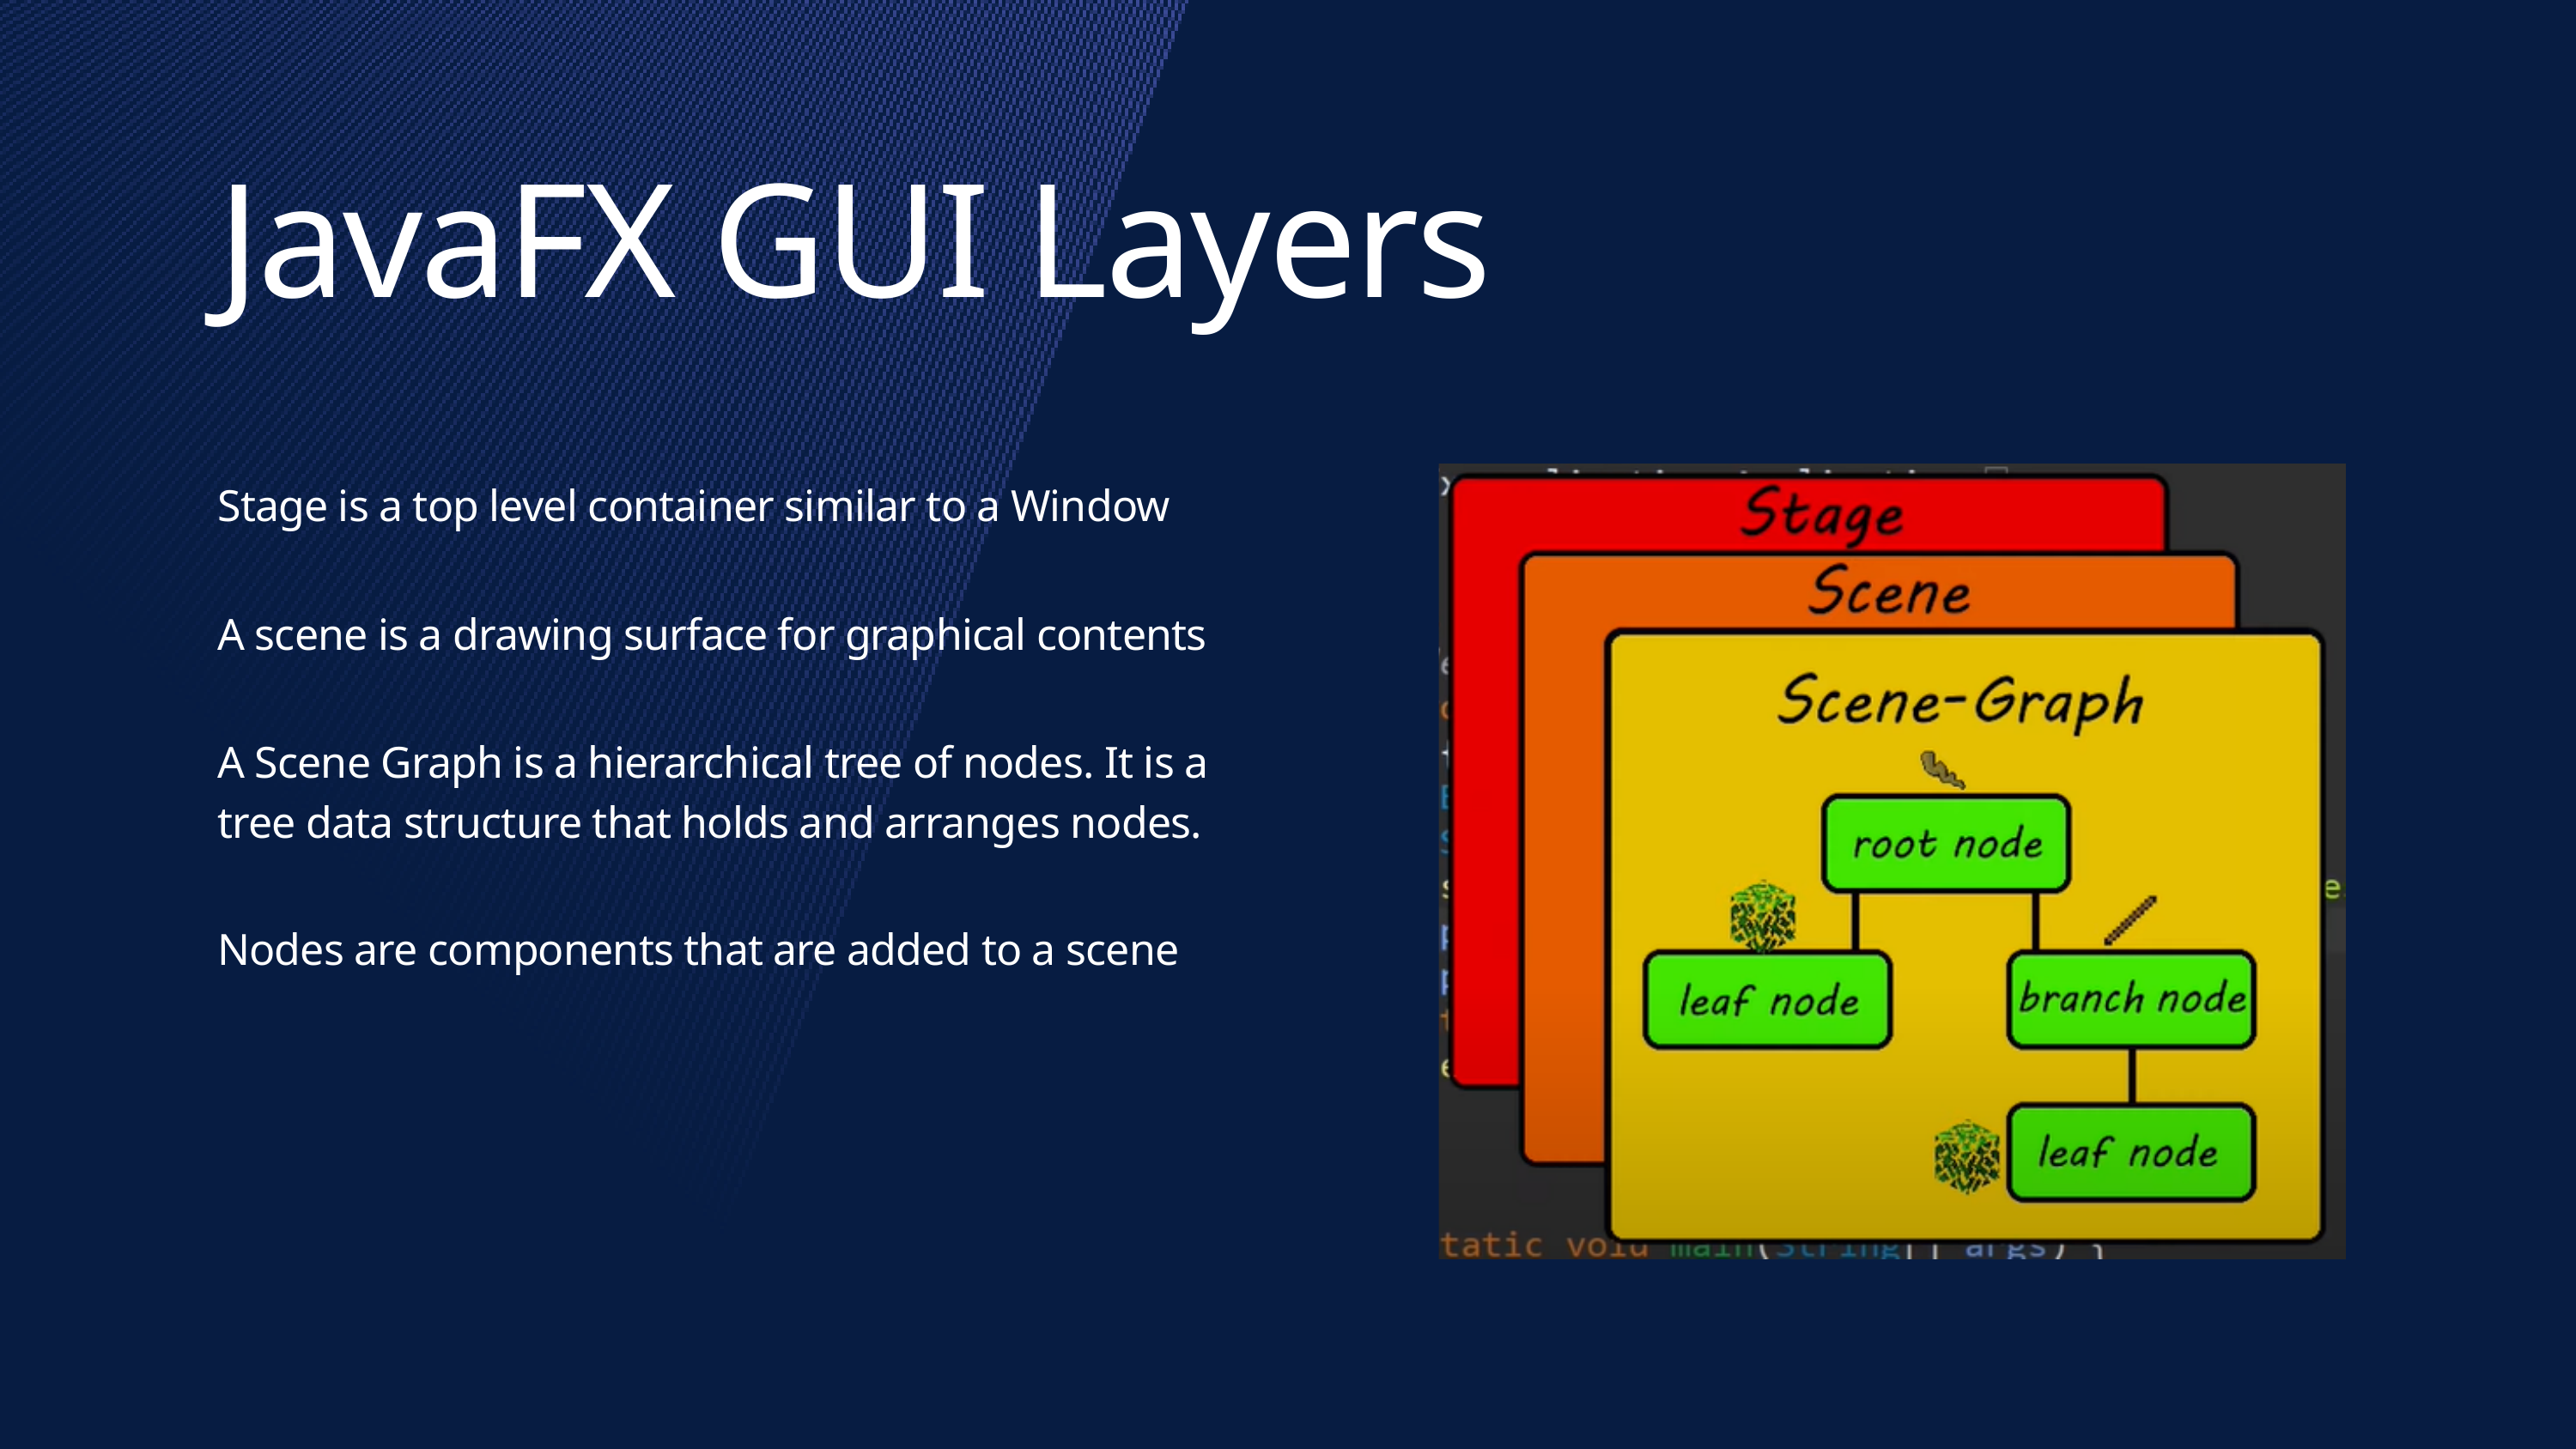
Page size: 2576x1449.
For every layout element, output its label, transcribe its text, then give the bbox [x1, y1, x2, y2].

text_box [0, 0, 1203, 1234]
text_box Stage is a top level container similar to a Window [217, 470, 1327, 530]
text_box [1438, 464, 2346, 1259]
text_box JavaFX GUI Layers [217, 108, 2251, 330]
text_box Nodes are components that are added to a scene [217, 913, 1261, 974]
text_box A Scene Graph is a hierarchical tree of nodes. It is a tree data structure that holds and arranges nodes. [217, 726, 1288, 847]
text_box A scene is a drawing surface for graphical contents [217, 598, 1361, 659]
